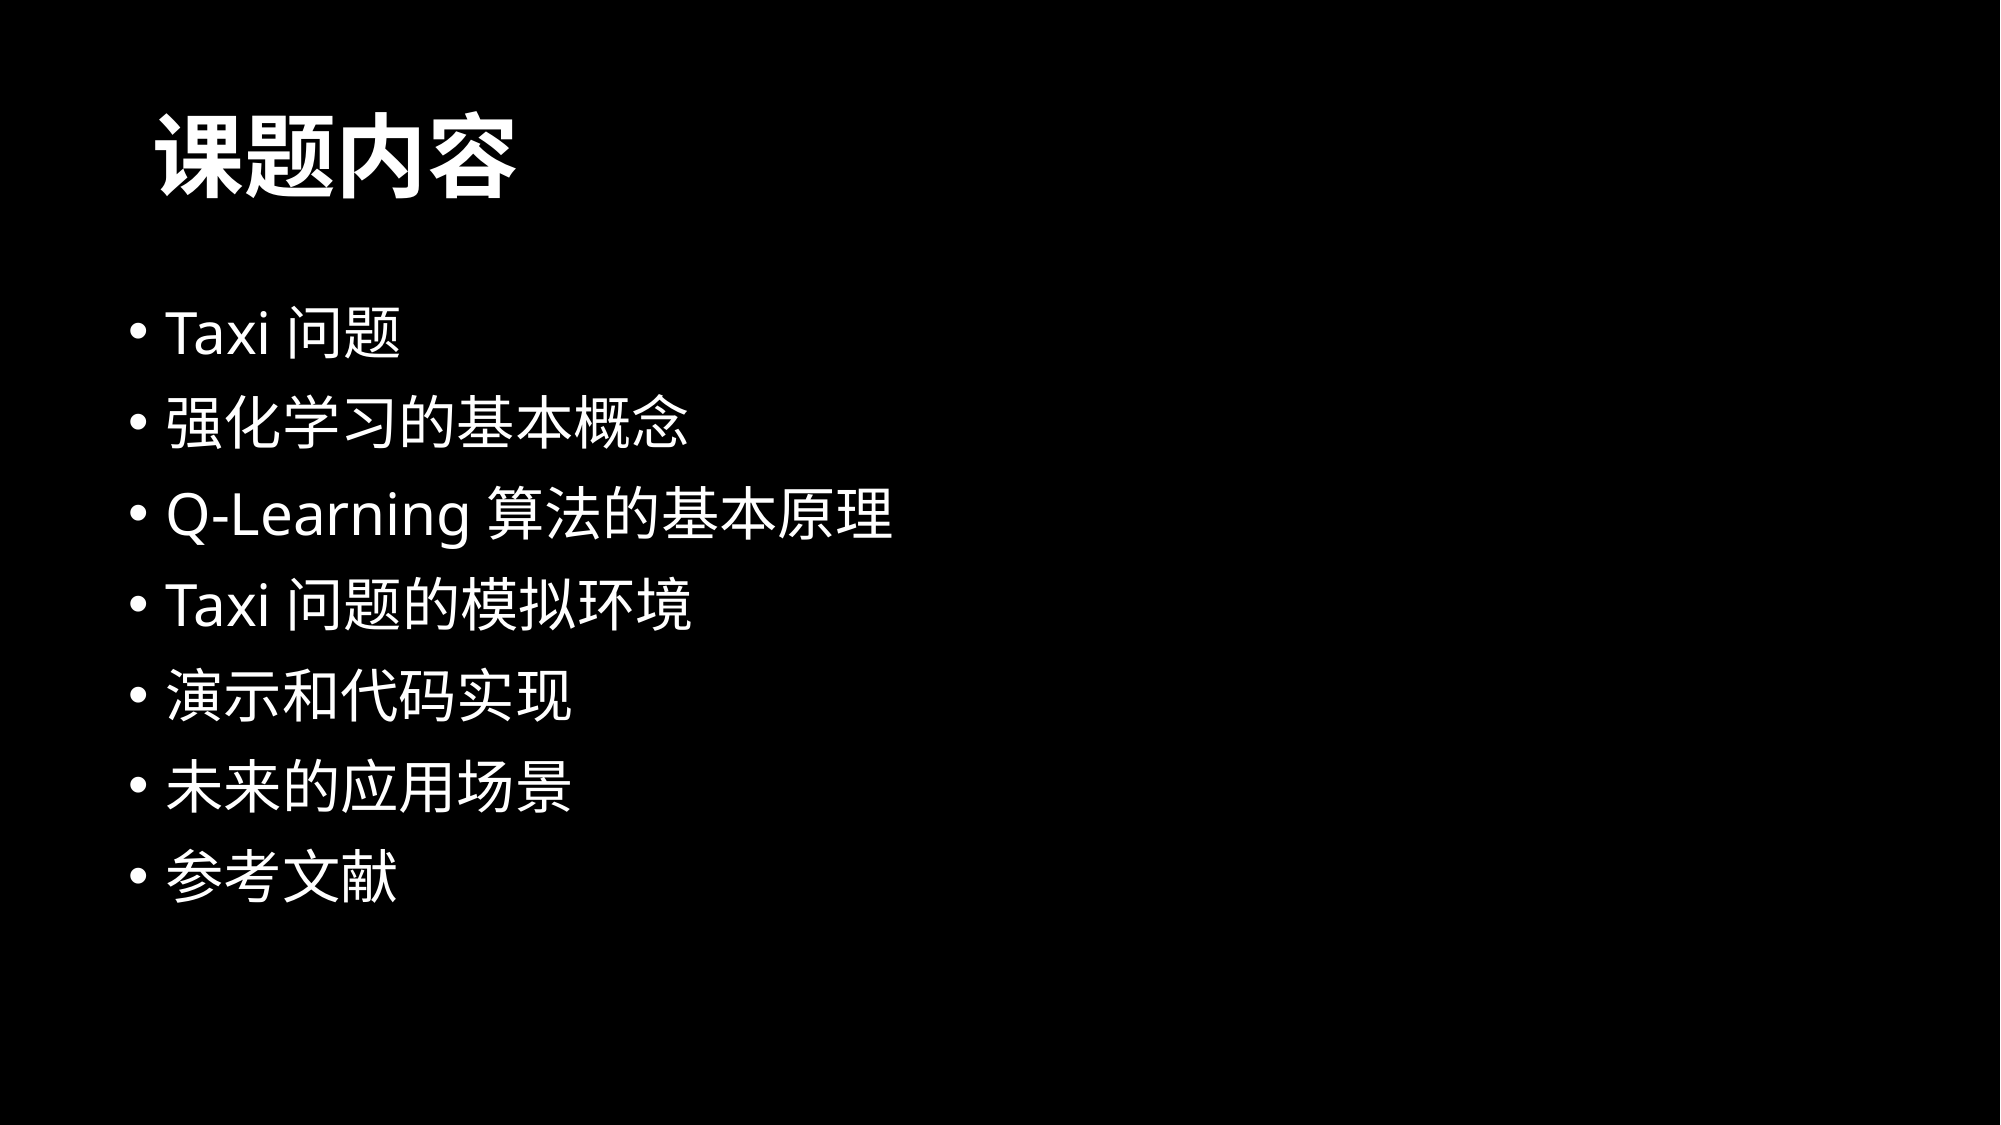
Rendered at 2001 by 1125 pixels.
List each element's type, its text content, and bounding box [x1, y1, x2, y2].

list Taxi问题 强化学习的基本概念 Q-Learning算法的基本原理 Taxi问题的模拟环境 演示和代码实现 未来的应用场景 参考文献 [113, 288, 1838, 1070]
title 课题内容 [137, 100, 1863, 222]
